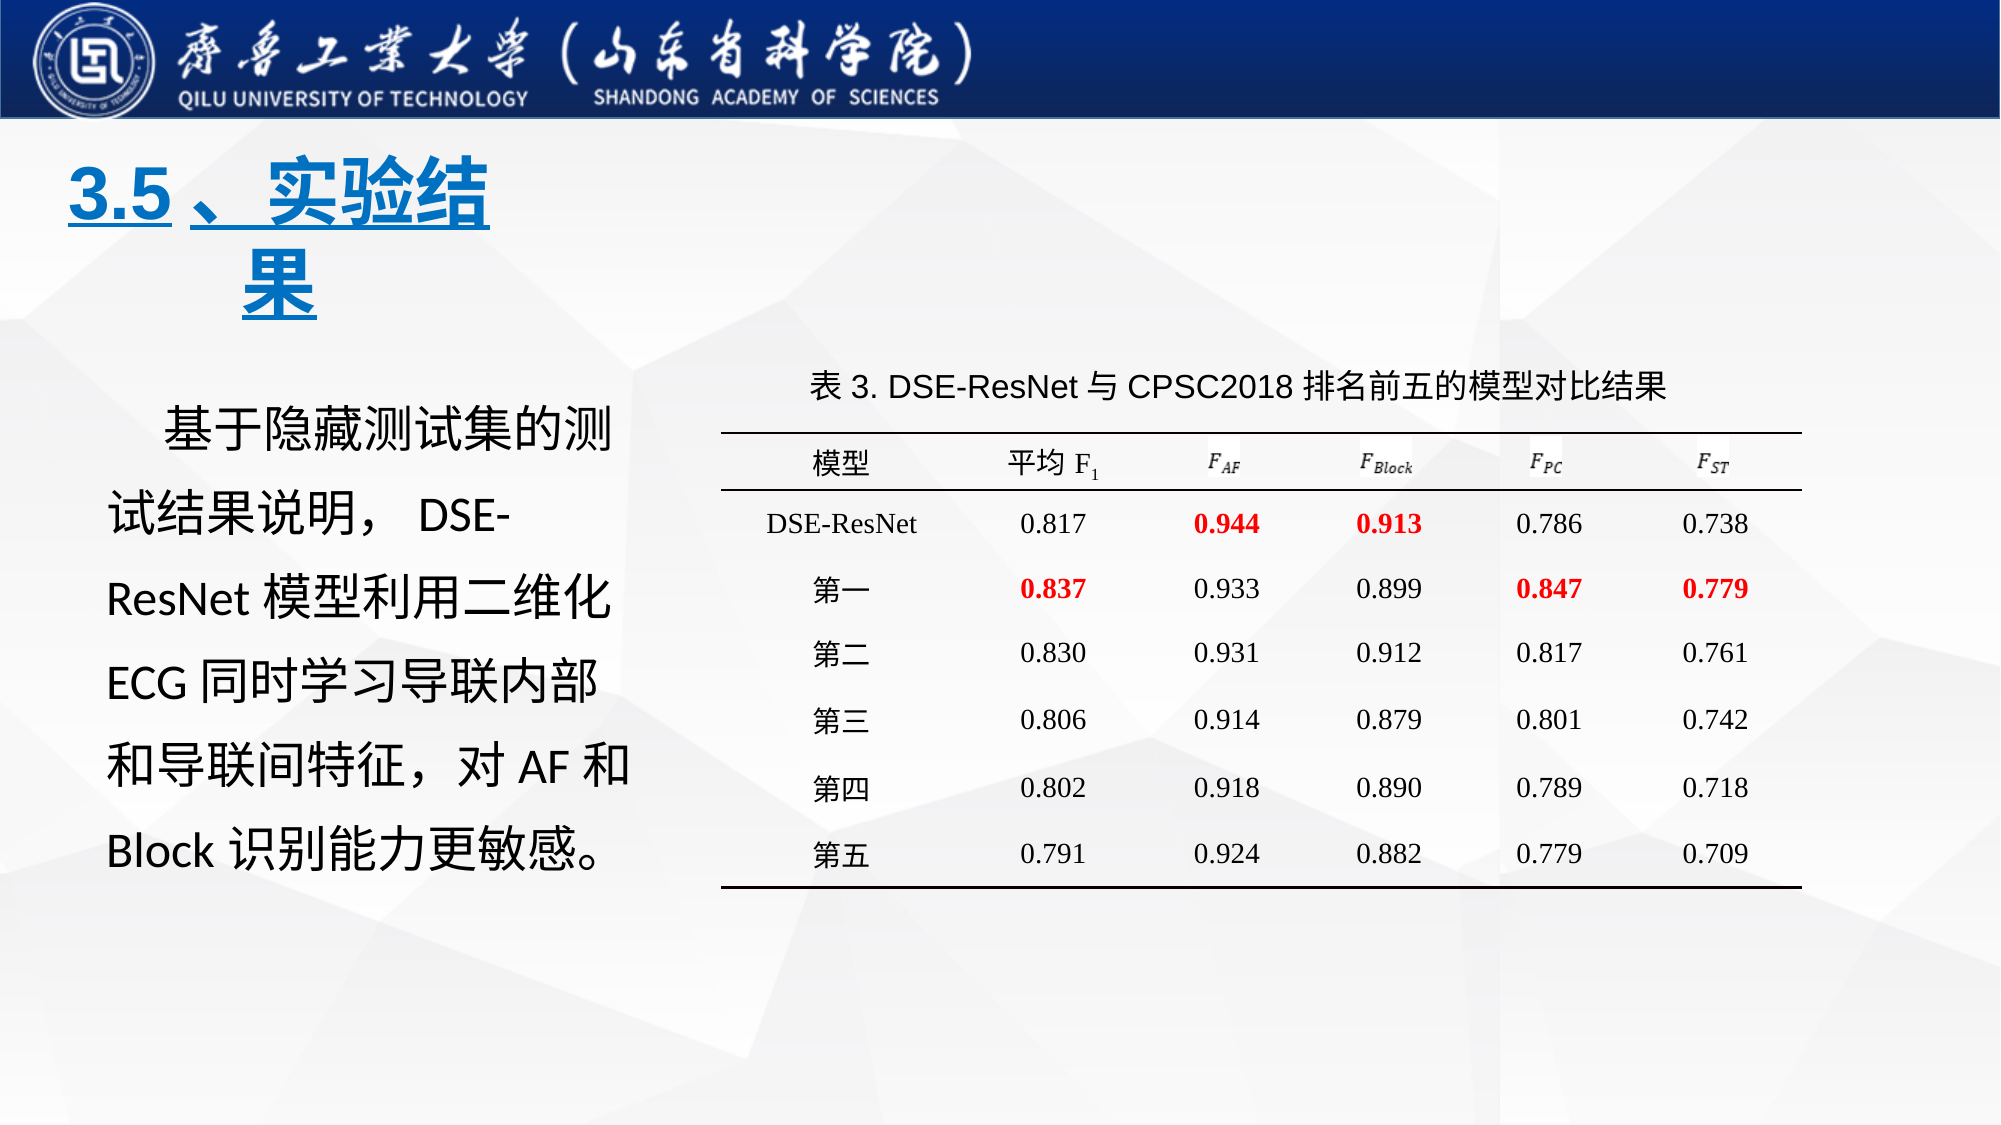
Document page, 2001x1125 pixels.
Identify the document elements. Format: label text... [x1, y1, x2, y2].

table_cell DSE-ResNet [721, 491, 963, 558]
table_cell 0.914 [1144, 685, 1310, 755]
table_cell 0.738 [1630, 491, 1802, 558]
table_cell 0.709 [1630, 820, 1802, 886]
table_header [1144, 434, 1310, 489]
table_header [1310, 434, 1469, 489]
table_cell 第三 [721, 685, 963, 755]
table_header [1469, 434, 1630, 489]
text_box 基于隐藏测试集的测试结果说明，DSE-ResNet模型利用二维化ECG同时学习导联内部和导联间特征，对AF和Block识别能力更敏感。 [91, 266, 661, 793]
table_cell 0.912 [1310, 620, 1469, 685]
table_cell 0.817 [1469, 620, 1630, 685]
table_cell 第一 [721, 558, 963, 620]
table_cell 0.802 [963, 755, 1144, 820]
table_cell 0.944 [1144, 491, 1310, 558]
table_cell 0.890 [1310, 755, 1469, 820]
table_cell 0.718 [1630, 755, 1802, 820]
table_cell 0.789 [1469, 755, 1630, 820]
table_cell 0.918 [1144, 755, 1310, 820]
picture [0, 0, 2001, 1125]
table_cell 第四 [721, 755, 963, 820]
table_cell 0.791 [963, 820, 1144, 886]
text_box 表3. DSE-ResNet与CPSC2018排名前五的模型对比结果 [720, 358, 1757, 432]
text_box 3.5、实验结果 [20, 136, 539, 332]
table_header 模型 [721, 434, 963, 489]
table_cell 0.847 [1469, 558, 1630, 620]
table_header [1630, 434, 1802, 489]
table_cell 0.837 [963, 558, 1144, 620]
table_cell 0.830 [963, 620, 1144, 685]
table_cell 0.913 [1310, 491, 1469, 558]
table_cell 0.786 [1469, 491, 1630, 558]
table_header 平均F1 [963, 434, 1144, 489]
table_cell 0.806 [963, 685, 1144, 755]
table_cell 0.924 [1144, 820, 1310, 886]
table_cell 0.779 [1630, 558, 1802, 620]
table_cell 0.899 [1310, 558, 1469, 620]
table_cell 0.742 [1630, 685, 1802, 755]
text_box [0, 0, 558, 119]
table_cell 0.801 [1469, 685, 1630, 755]
table_cell 0.779 [1469, 820, 1630, 886]
table_cell 第五 [721, 820, 963, 886]
table_cell 0.817 [963, 491, 1144, 558]
table_cell 0.931 [1144, 620, 1310, 685]
table_cell 第二 [721, 620, 963, 685]
text_box [1150, 0, 2000, 119]
table_cell 0.761 [1630, 620, 1802, 685]
table_cell 0.882 [1310, 820, 1469, 886]
table_cell 0.879 [1310, 685, 1469, 755]
table_cell 0.933 [1144, 558, 1310, 620]
